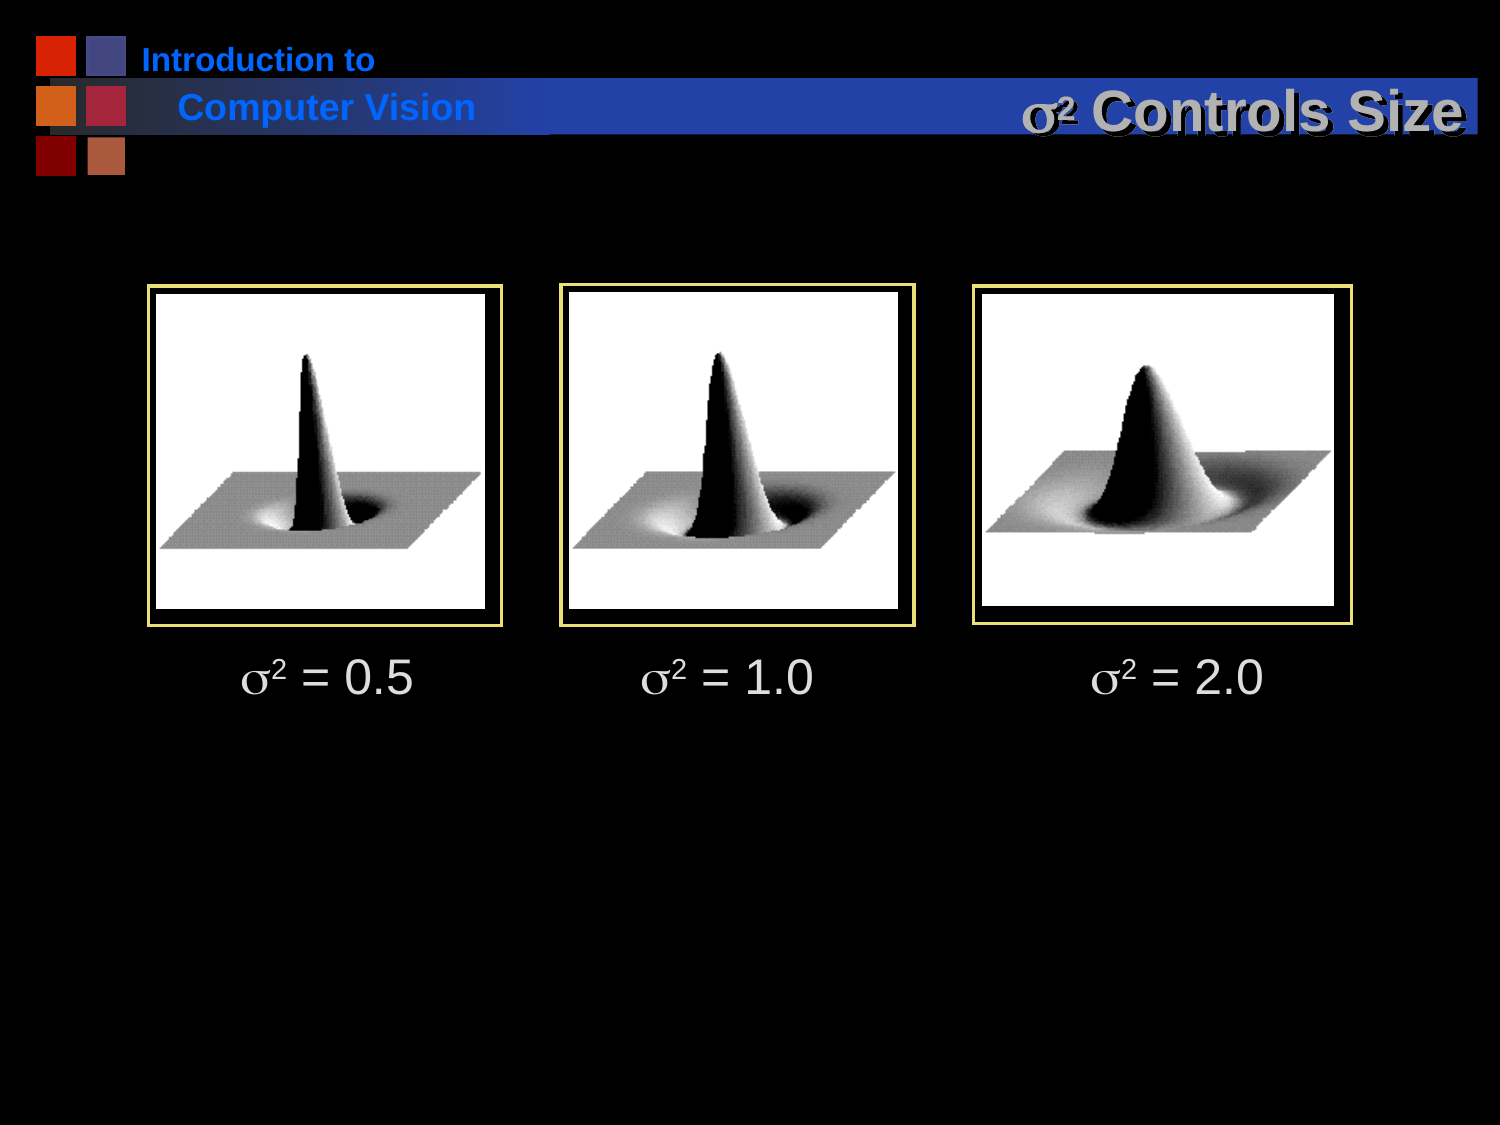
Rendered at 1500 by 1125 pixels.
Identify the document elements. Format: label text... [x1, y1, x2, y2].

picture [562, 285, 913, 624]
title s2 Controls Size [997, 50, 1488, 152]
text_box s2 = 0.5 [226, 637, 430, 713]
picture [149, 287, 501, 625]
text_box s2 = 2.0 [1076, 637, 1280, 713]
text_box s2 = 1.0 [626, 637, 830, 713]
picture [974, 287, 1351, 623]
